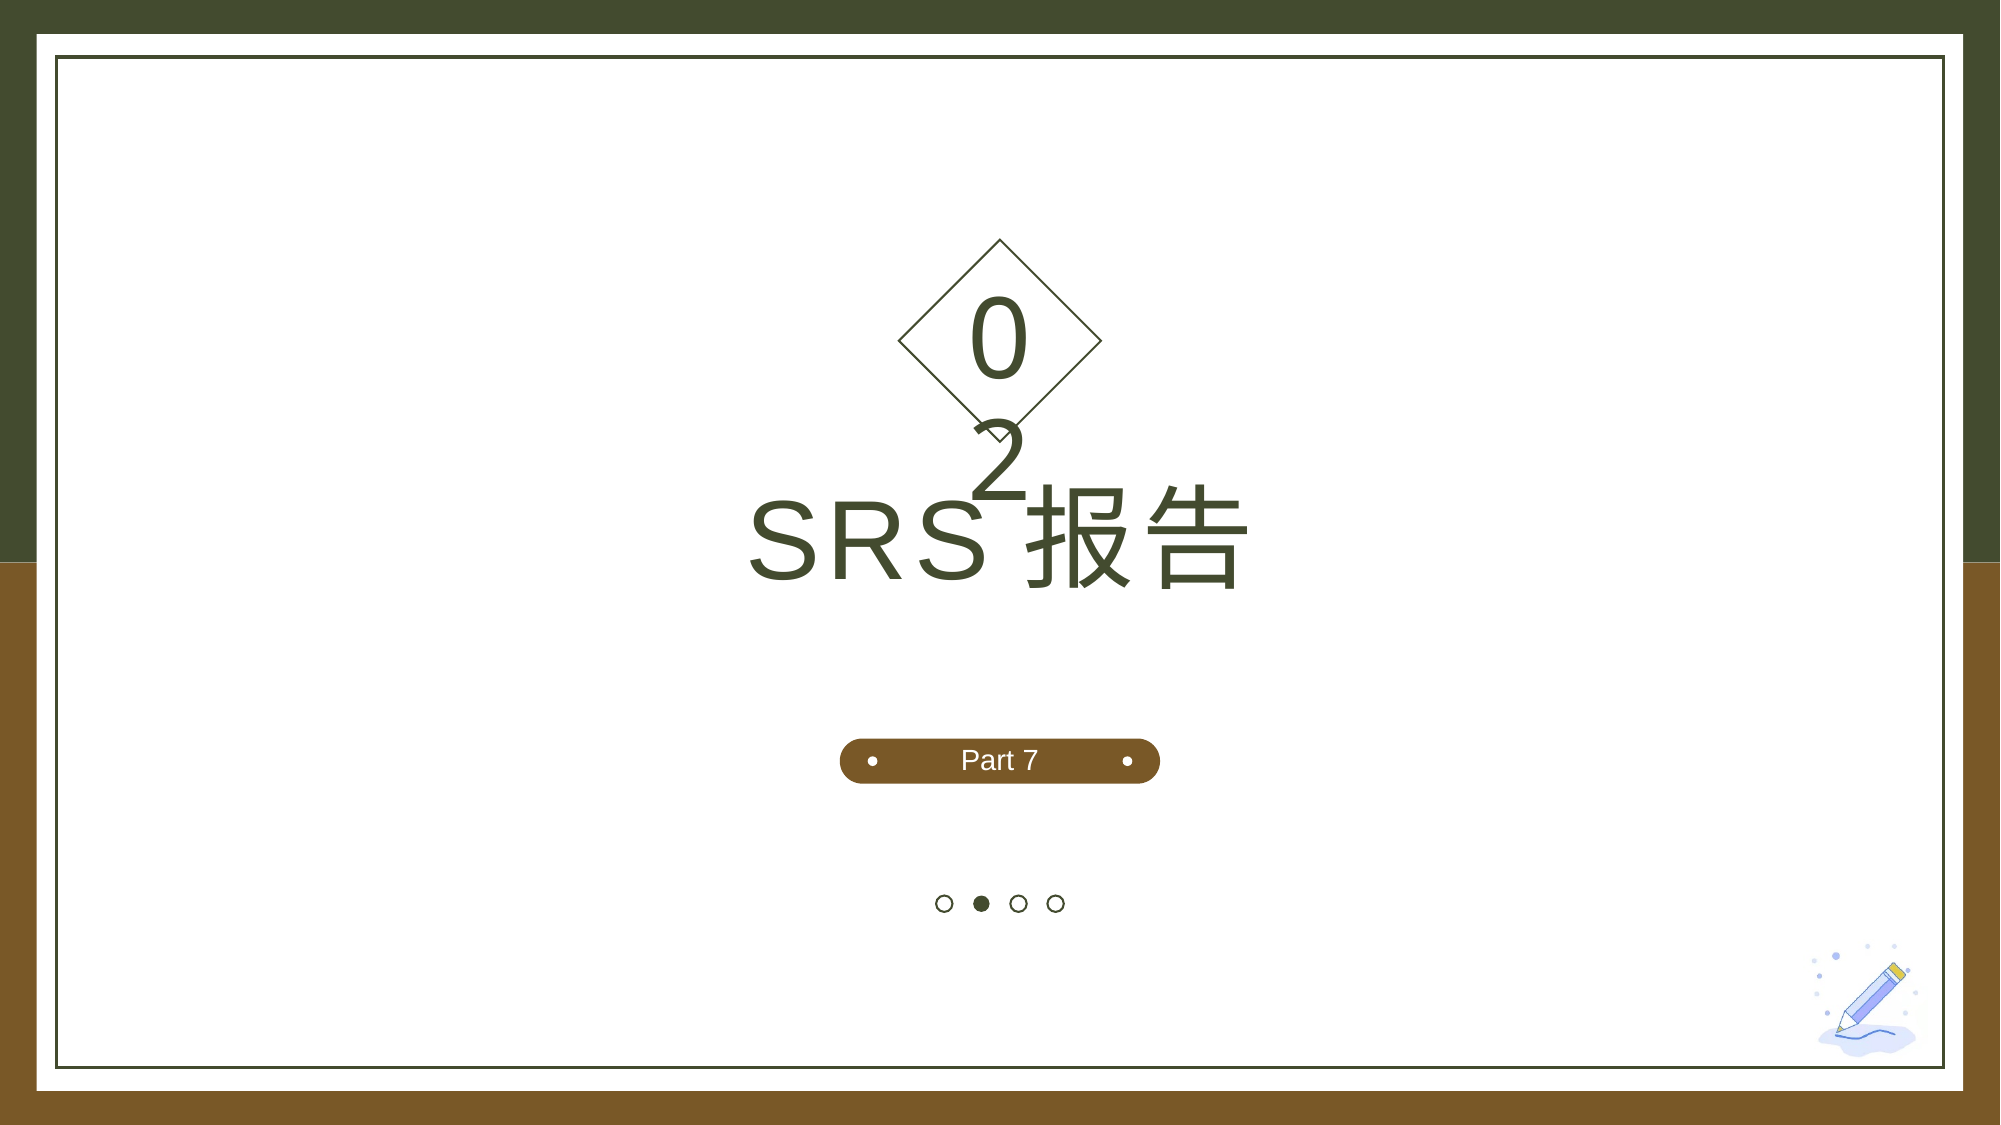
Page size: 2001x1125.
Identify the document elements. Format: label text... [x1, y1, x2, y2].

picture [1803, 939, 1928, 1059]
text_box [1009, 894, 1028, 914]
text_box [1046, 894, 1065, 914]
list 02 [943, 281, 1057, 405]
list Part 7 [898, 745, 1101, 777]
text_box [972, 894, 991, 914]
text_box [935, 894, 954, 914]
list SRS报告 [550, 459, 1449, 611]
